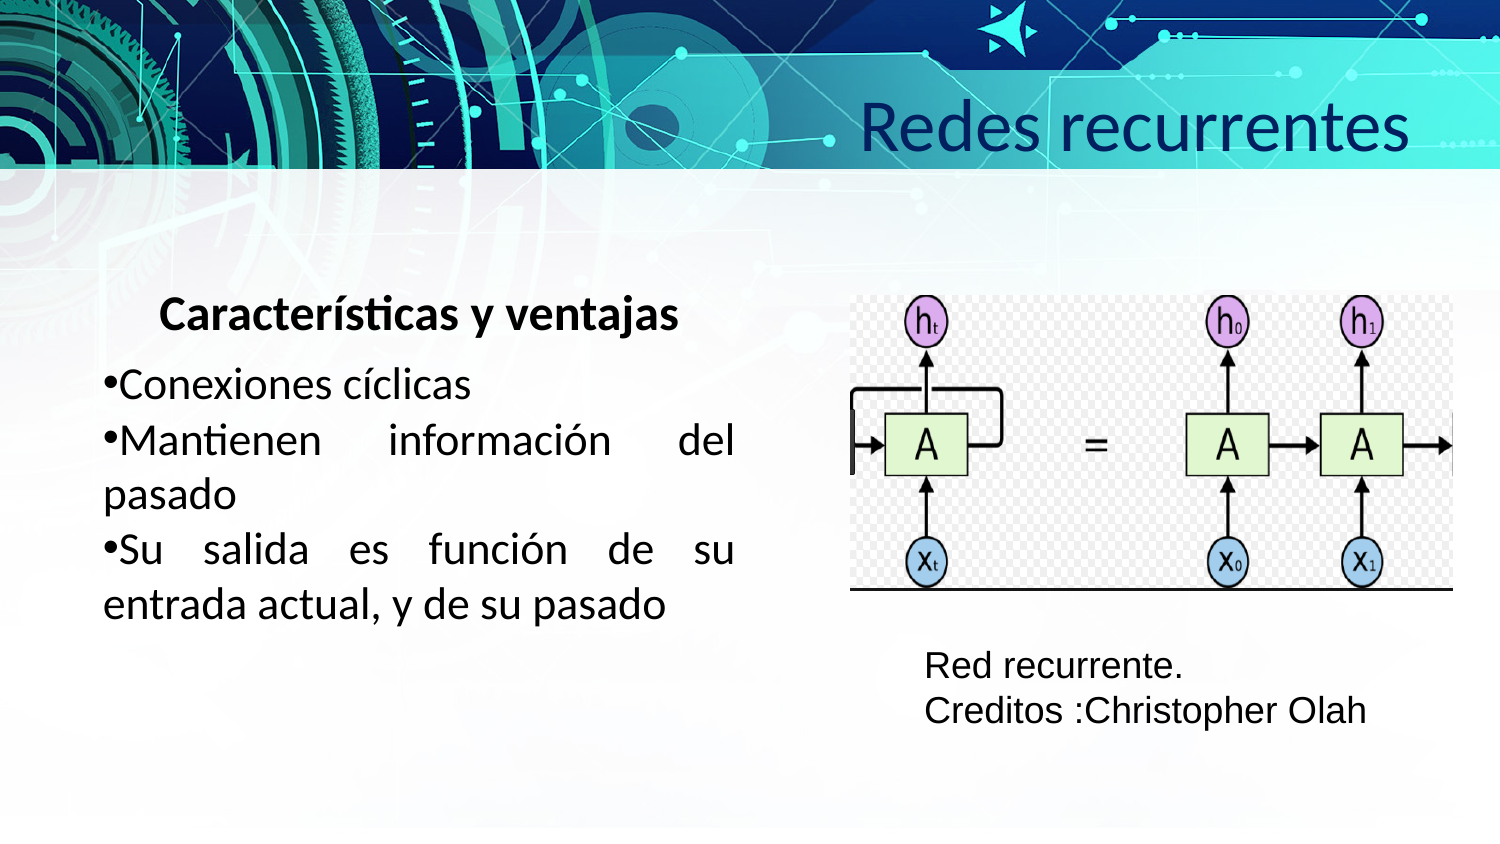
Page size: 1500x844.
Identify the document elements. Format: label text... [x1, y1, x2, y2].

picture [0, 0, 1500, 844]
text_box Características y ventajas [88, 269, 751, 346]
text_box Red recurrente. Creditos :Christopher Olah [909, 633, 1427, 733]
text_box Redes recurrentes [98, 71, 1427, 172]
text_box Conexiones cíclicas Mantienen información del pasado Su salida es función de su entrada actual, y de su pasado [88, 346, 751, 720]
